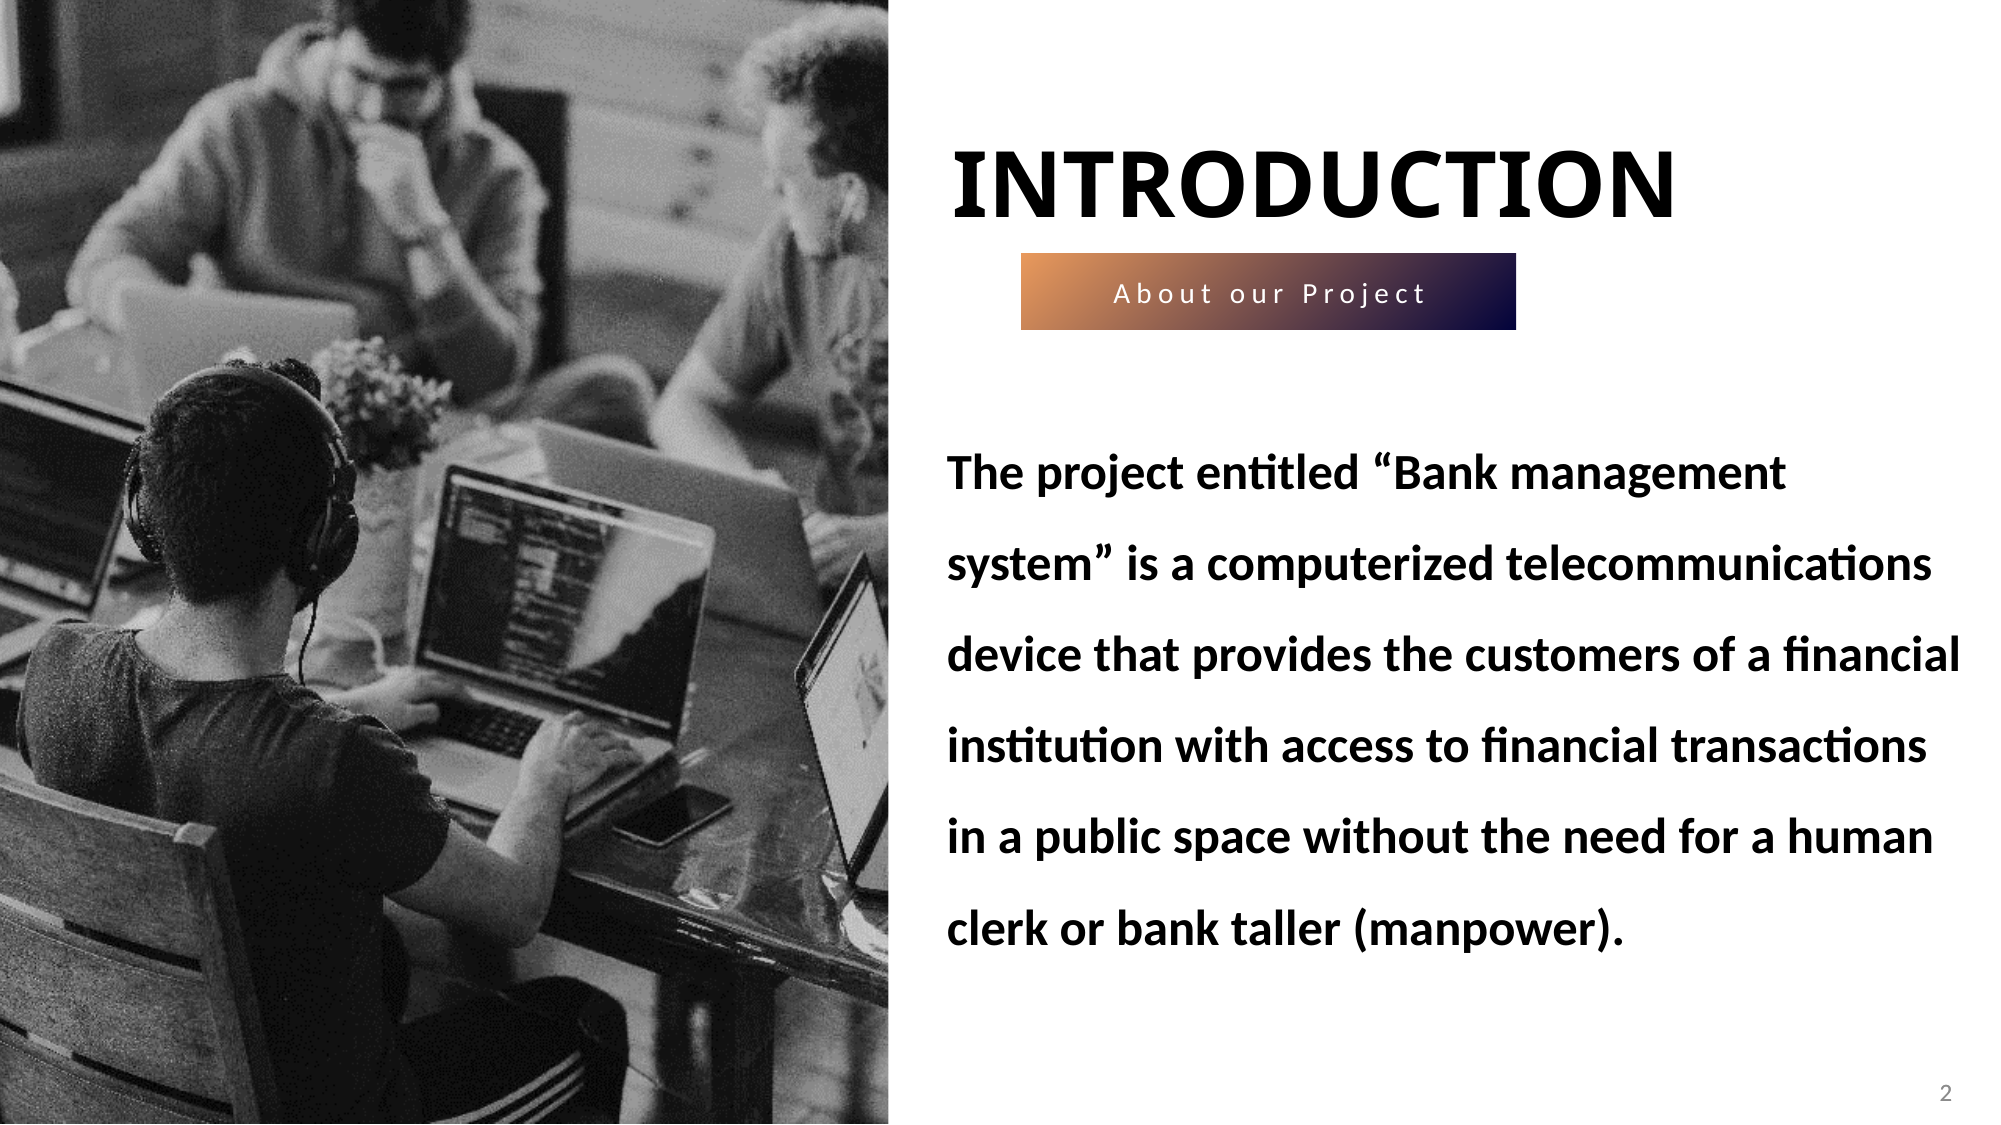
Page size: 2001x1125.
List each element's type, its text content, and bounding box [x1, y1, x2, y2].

picture [0, 0, 889, 1124]
slide_number 2 [1894, 1061, 1968, 1121]
list The project entitled “Bank management system” is a computerized telecommunications device that provides the customers of a financial institution with access to financial transactions in a public space without the need for a human clerk or bank taller (manpower). [931, 401, 1982, 972]
list About our Project [1021, 253, 1517, 330]
title INTRODUCTION [937, 63, 1905, 209]
